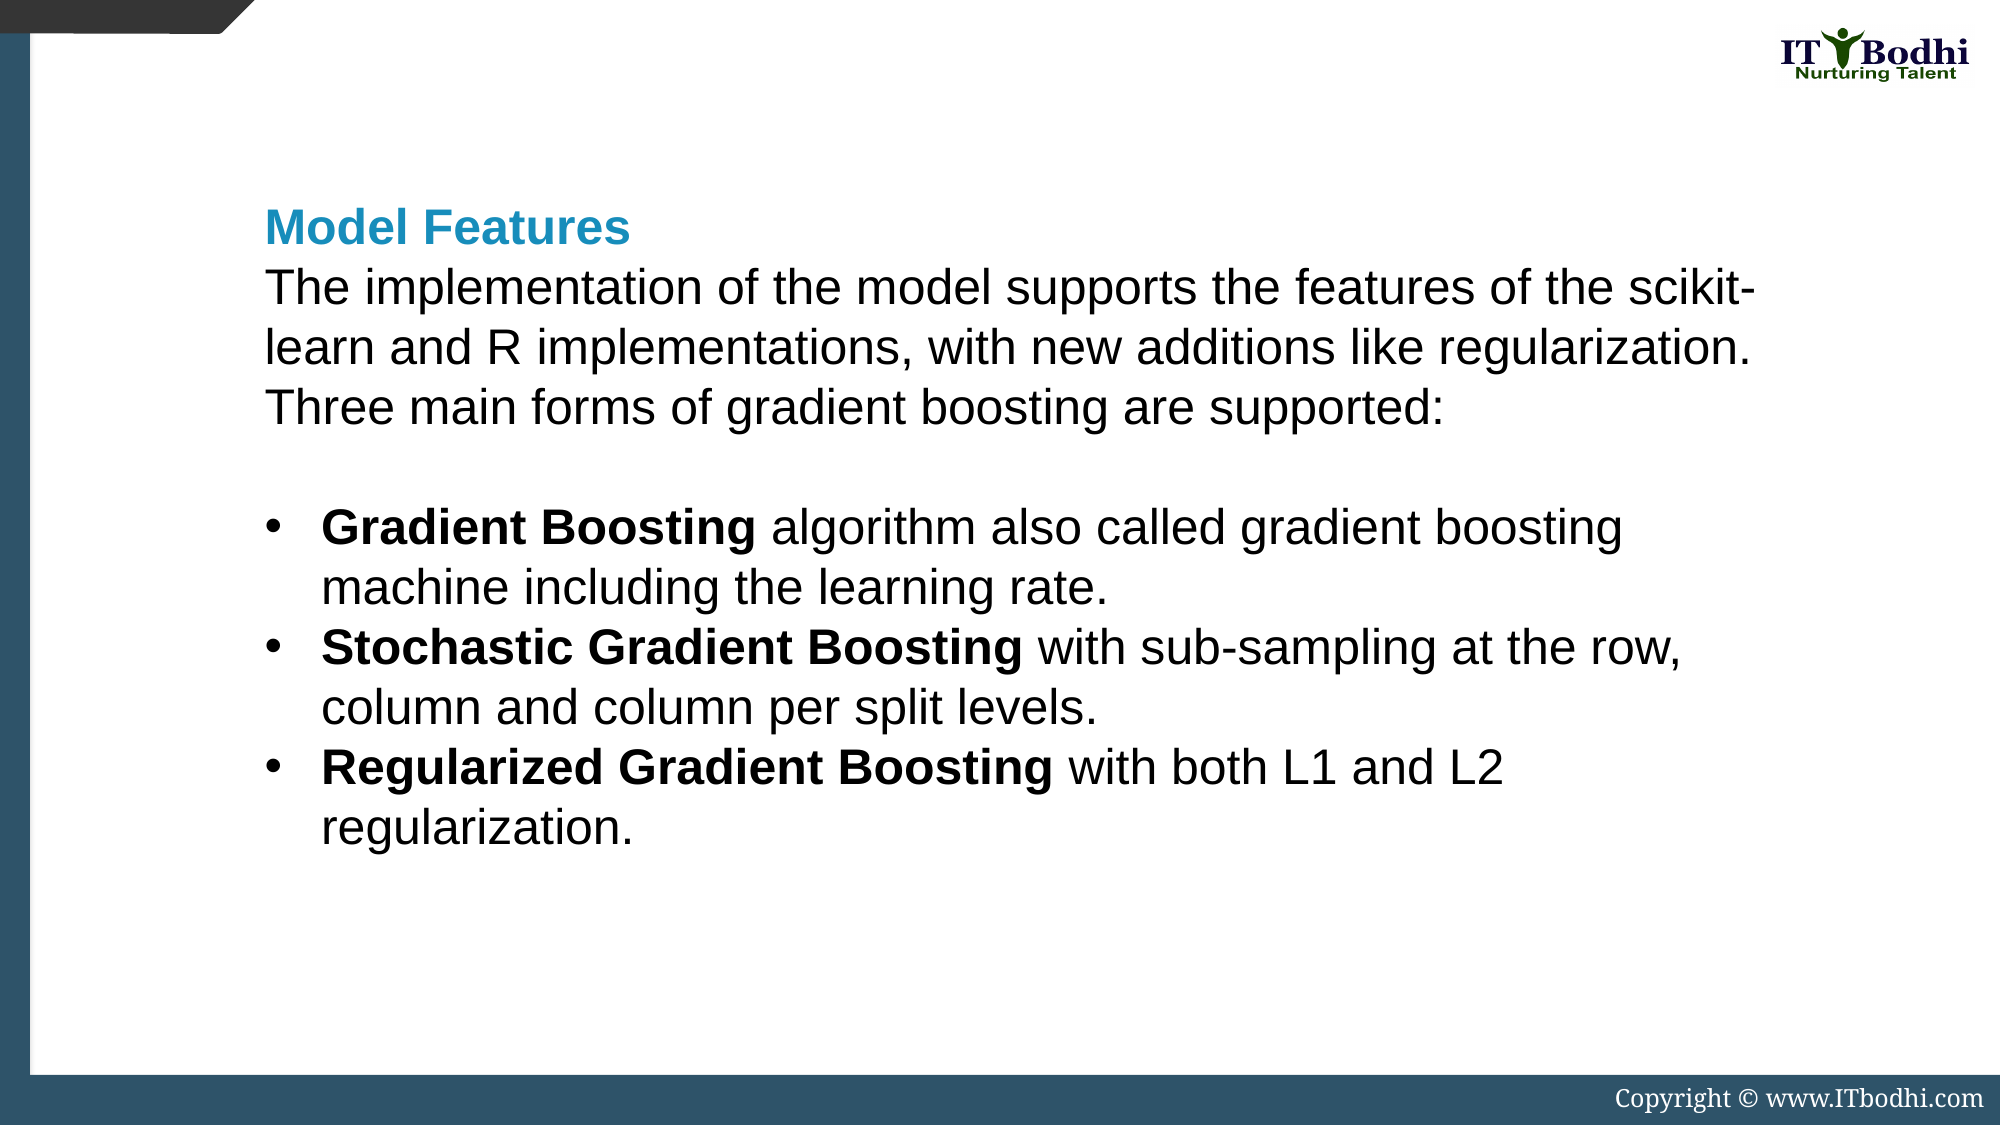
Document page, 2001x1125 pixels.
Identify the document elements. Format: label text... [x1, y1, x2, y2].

text_box Model Features The implementation of the model supports the features of the scikit-learn and R implementations, with new additions like regularization. Three main forms of gradient boosting are supported: Gradient Boosting algorithm also called gradient boosting machine including the learning rate. Stochastic Gradient Boosting with sub-sampling at the row, column and column per split levels. Regularized Gradient Boosting with both L1 and L2 regularization. [249, 187, 1838, 863]
text_box Copyright © www.ITbodhi.com [24, 1074, 2000, 1125]
picture [1774, 24, 1976, 88]
